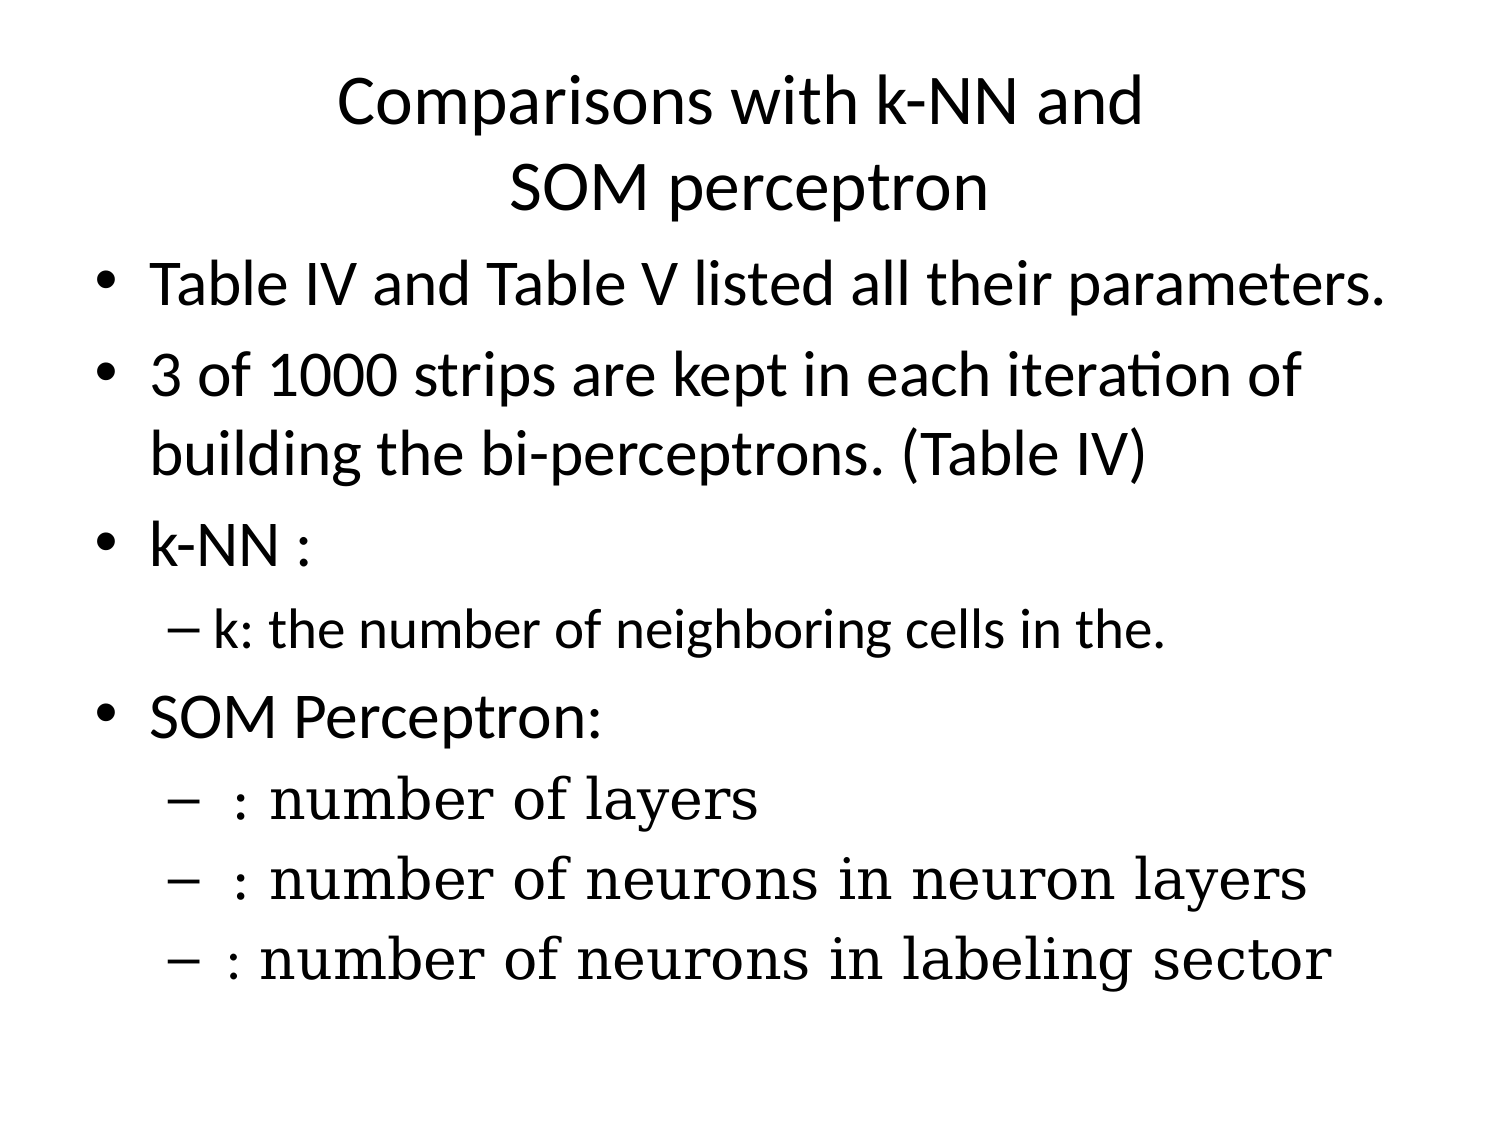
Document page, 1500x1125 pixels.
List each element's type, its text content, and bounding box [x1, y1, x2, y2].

title Comparisons with k-NN and SOM perceptron [75, 45, 1425, 233]
